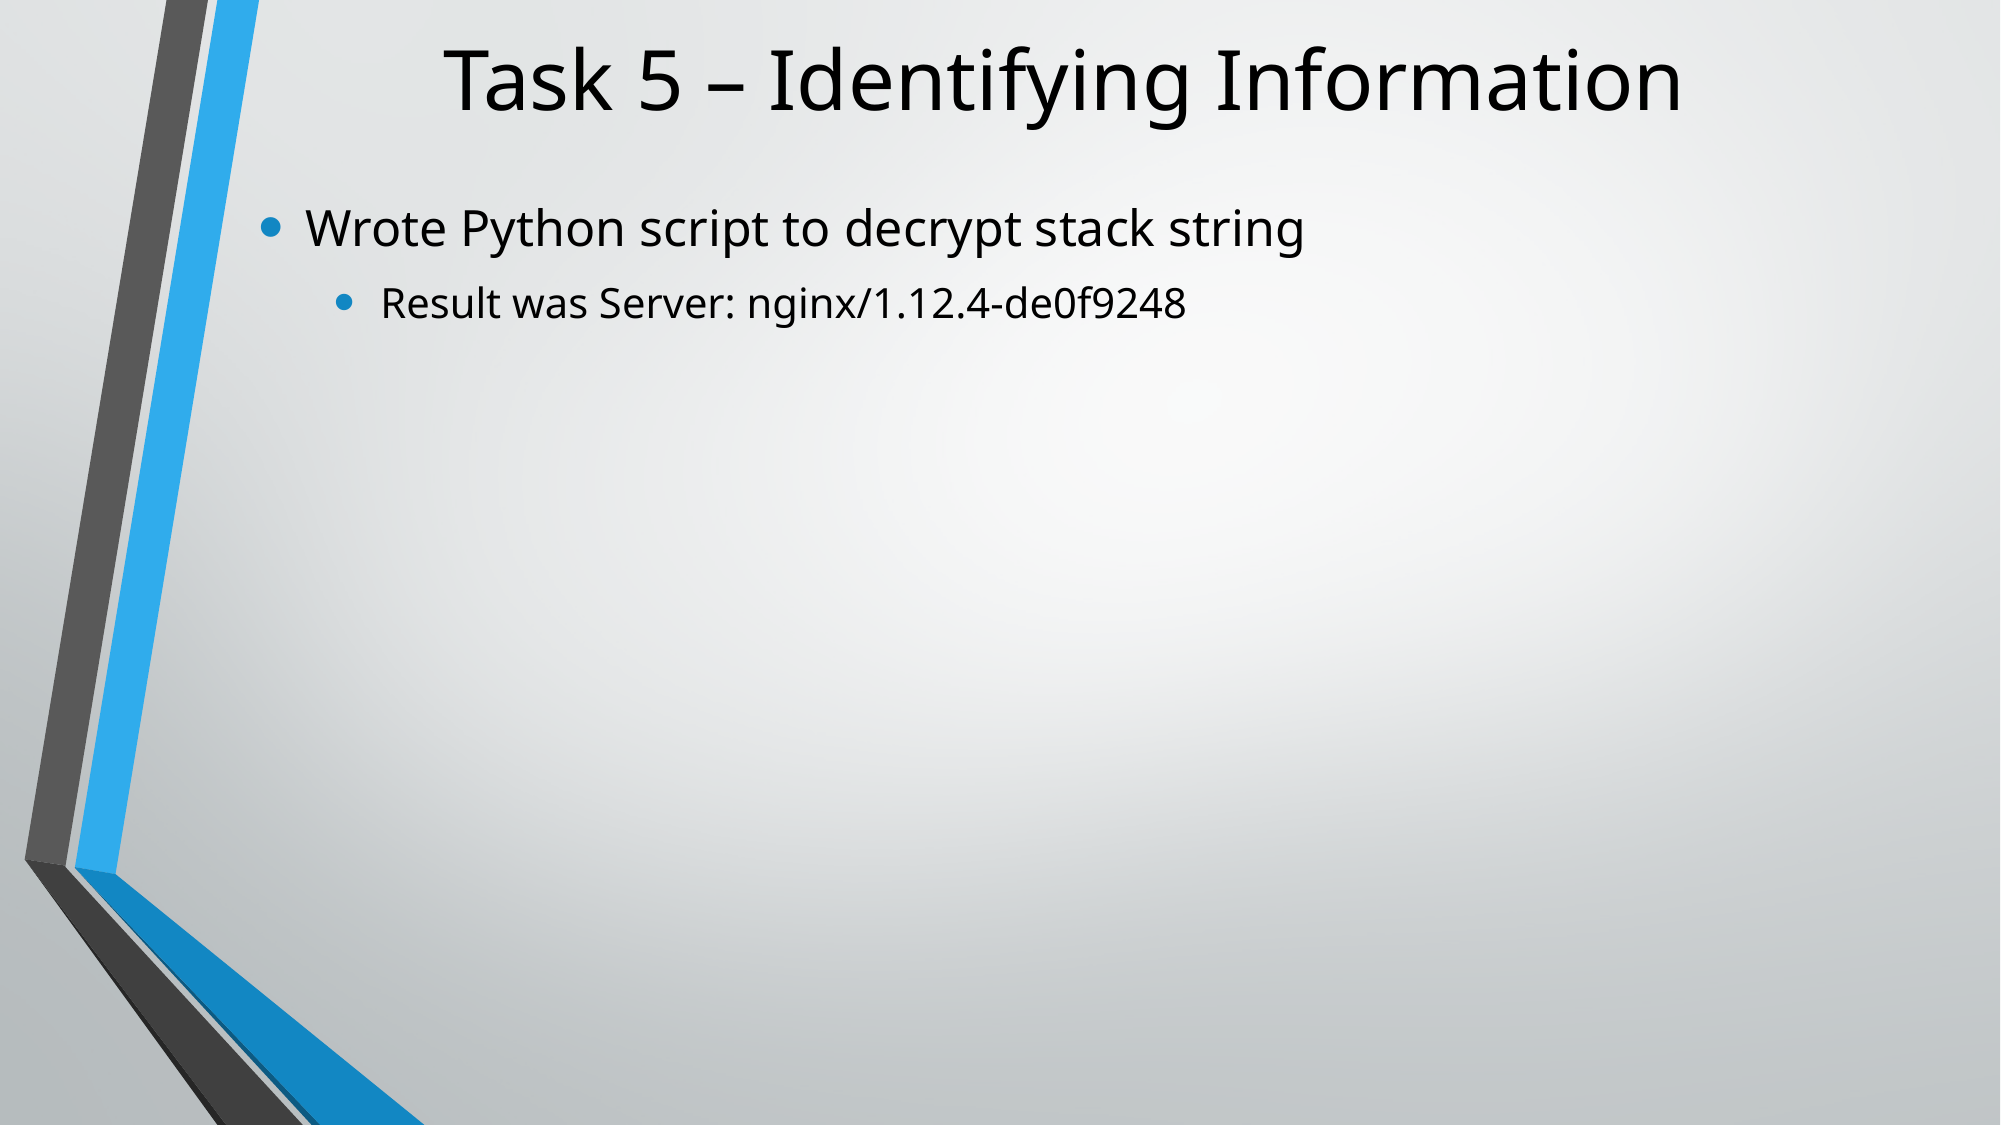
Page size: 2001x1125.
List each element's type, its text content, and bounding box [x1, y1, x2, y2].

list Wrote Python script to decrypt stack string Result was Server: nginx/1.12.4-de0f9248 [243, 188, 1731, 427]
title Task 5 – Identifying Information [243, 0, 1887, 154]
